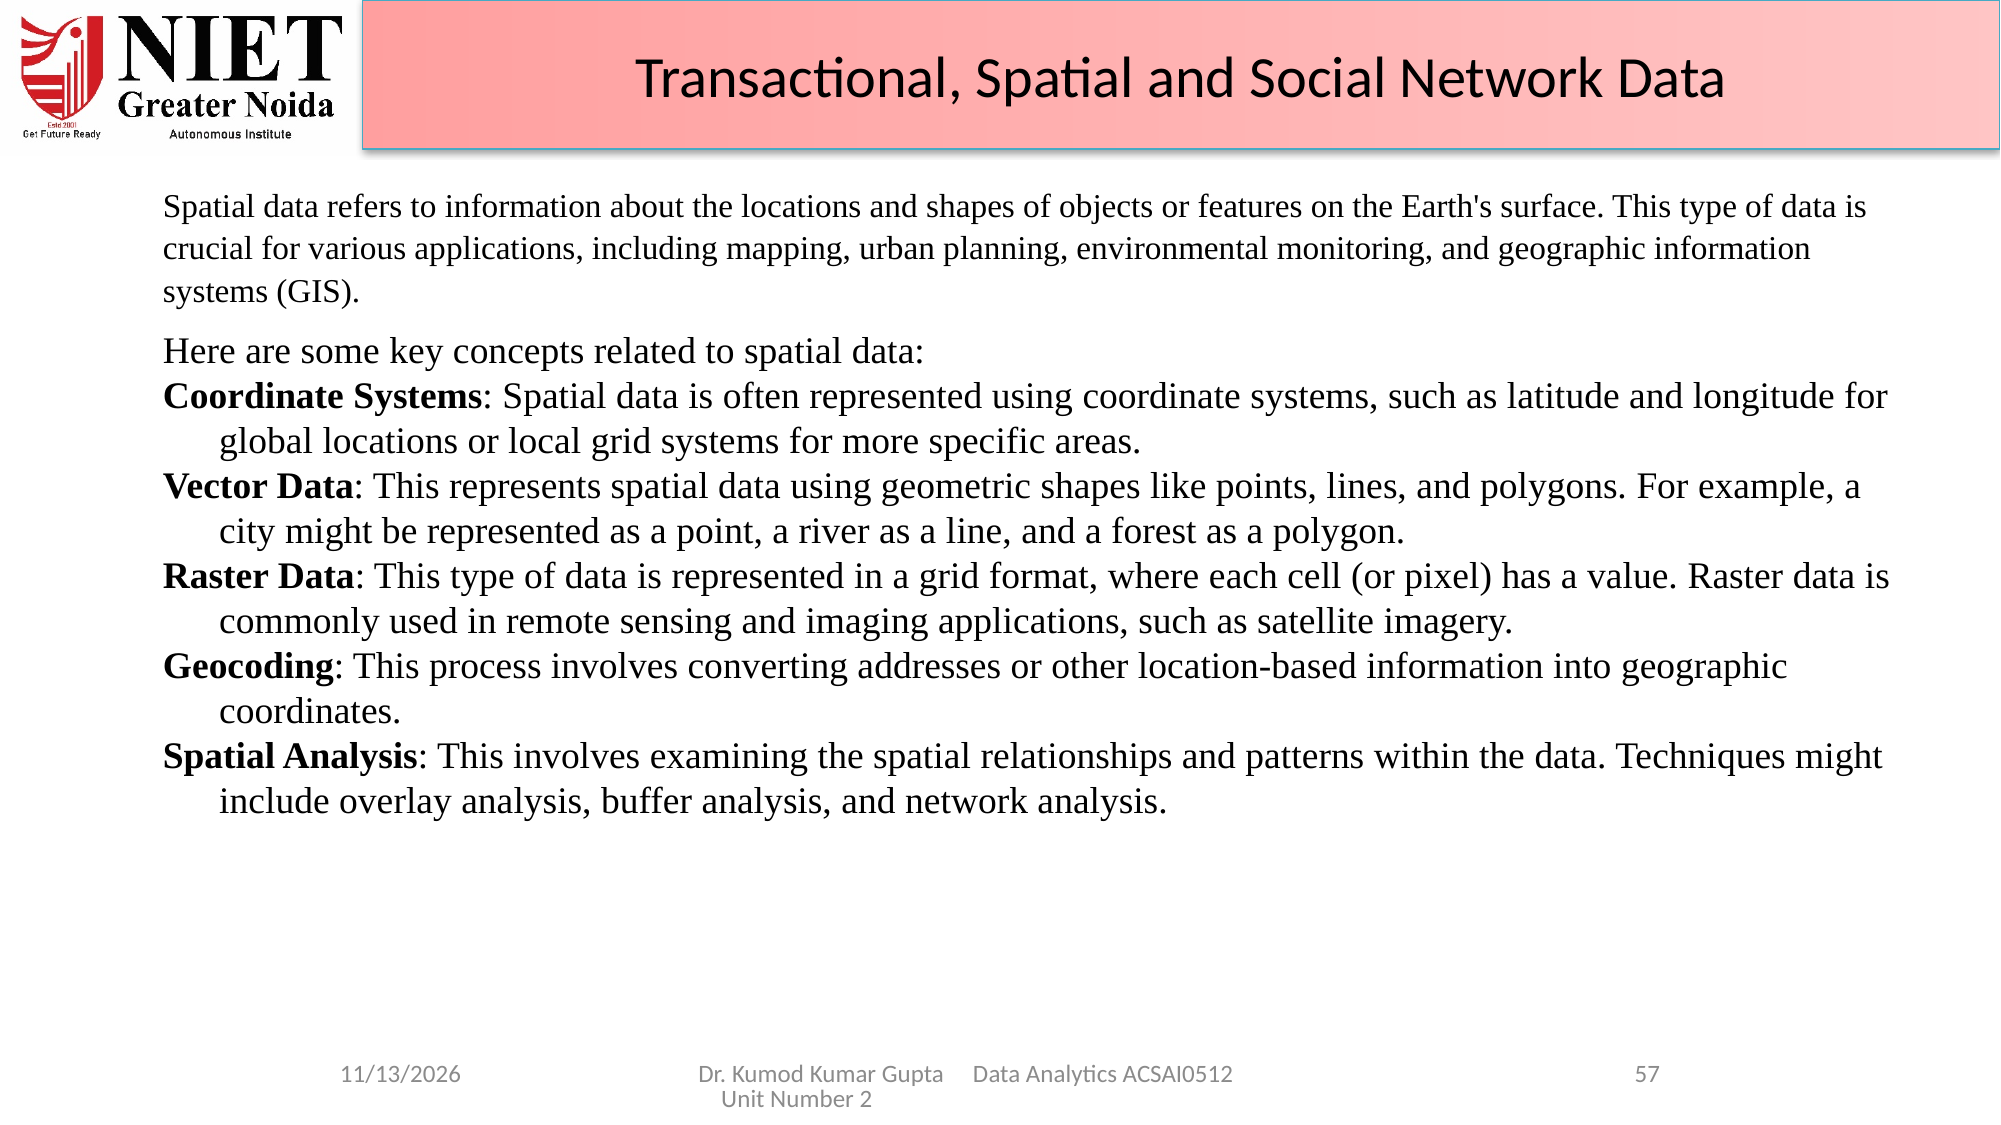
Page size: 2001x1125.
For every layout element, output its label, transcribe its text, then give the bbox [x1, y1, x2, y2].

picture [0, 0, 363, 156]
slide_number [324, 1042, 675, 1103]
footer Dr. Kumod Kumar Gupta Data Analytics ACSAI0512 Unit Number 2 [683, 1042, 1317, 1103]
text_box Transactional, Spatial and Social Network Data [363, 0, 2000, 150]
text_box Spatial data refers to information about the locations and shapes of objects or features on the Earth's surface. This type of data is crucial for various applications, including mapping, urban planning, environmental monitoring, and geographic information systems (GIS). Here are some key concepts related to spatial data: Coordinate Systems: Spatial data is often represented using coordinate systems, such as latitude and longitude for global locations or local grid systems for more specific areas. Vector Data: This represents spatial data using geometric shapes like points, lines, and polygons. For example, a city might be represented as a point, a river as a line, and a forest as a polygon. Raster Data: This type of data is represented in a grid format, where each cell (or pixel) has a value. Raster data is commonly used in remote sensing and imaging applications, such as satellite imagery. Geocoding: This process involves converting addresses or other location-based information into geographic coordinates. Spatial Analysis: This involves examining the spatial relationships and patterns within the data. Techniques might include overlay analysis, buffer analysis, and network analysis. [148, 173, 1924, 871]
slide_number 57 [1325, 1042, 1675, 1103]
